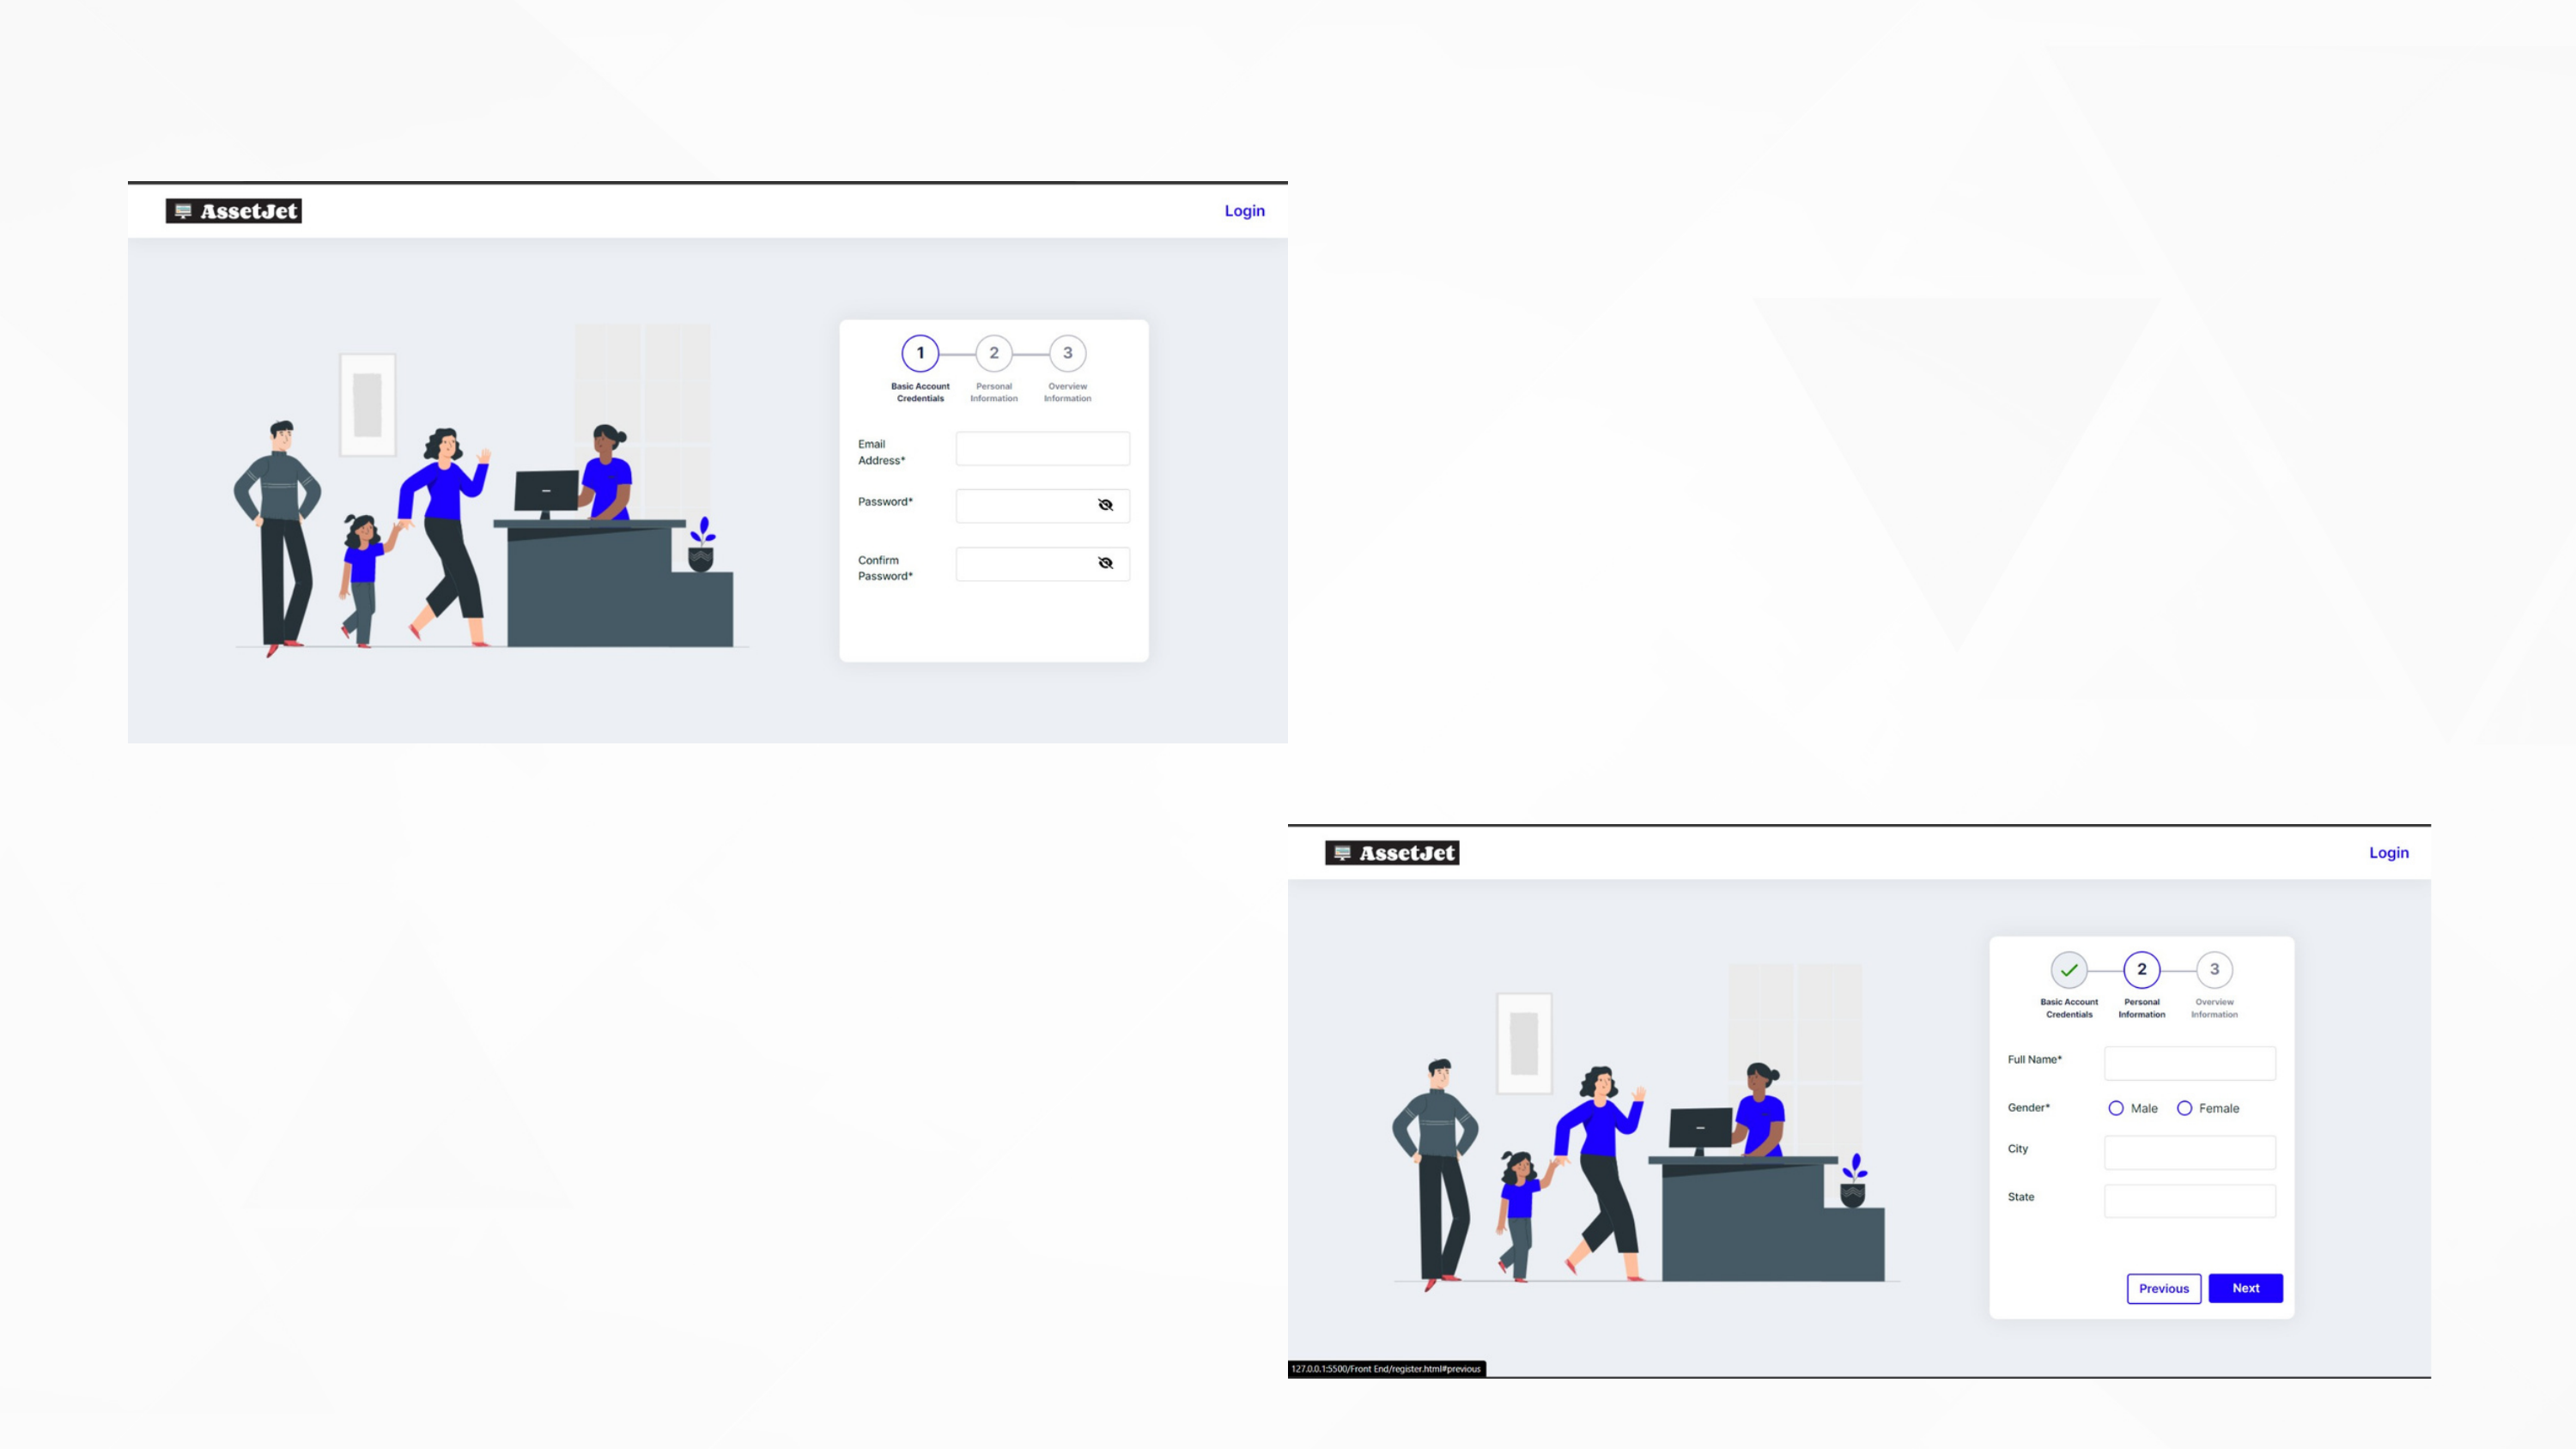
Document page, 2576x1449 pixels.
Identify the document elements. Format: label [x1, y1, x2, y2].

text_box [0, 0, 2576, 1449]
text_box [128, 181, 1288, 743]
text_box [1288, 824, 2432, 1379]
